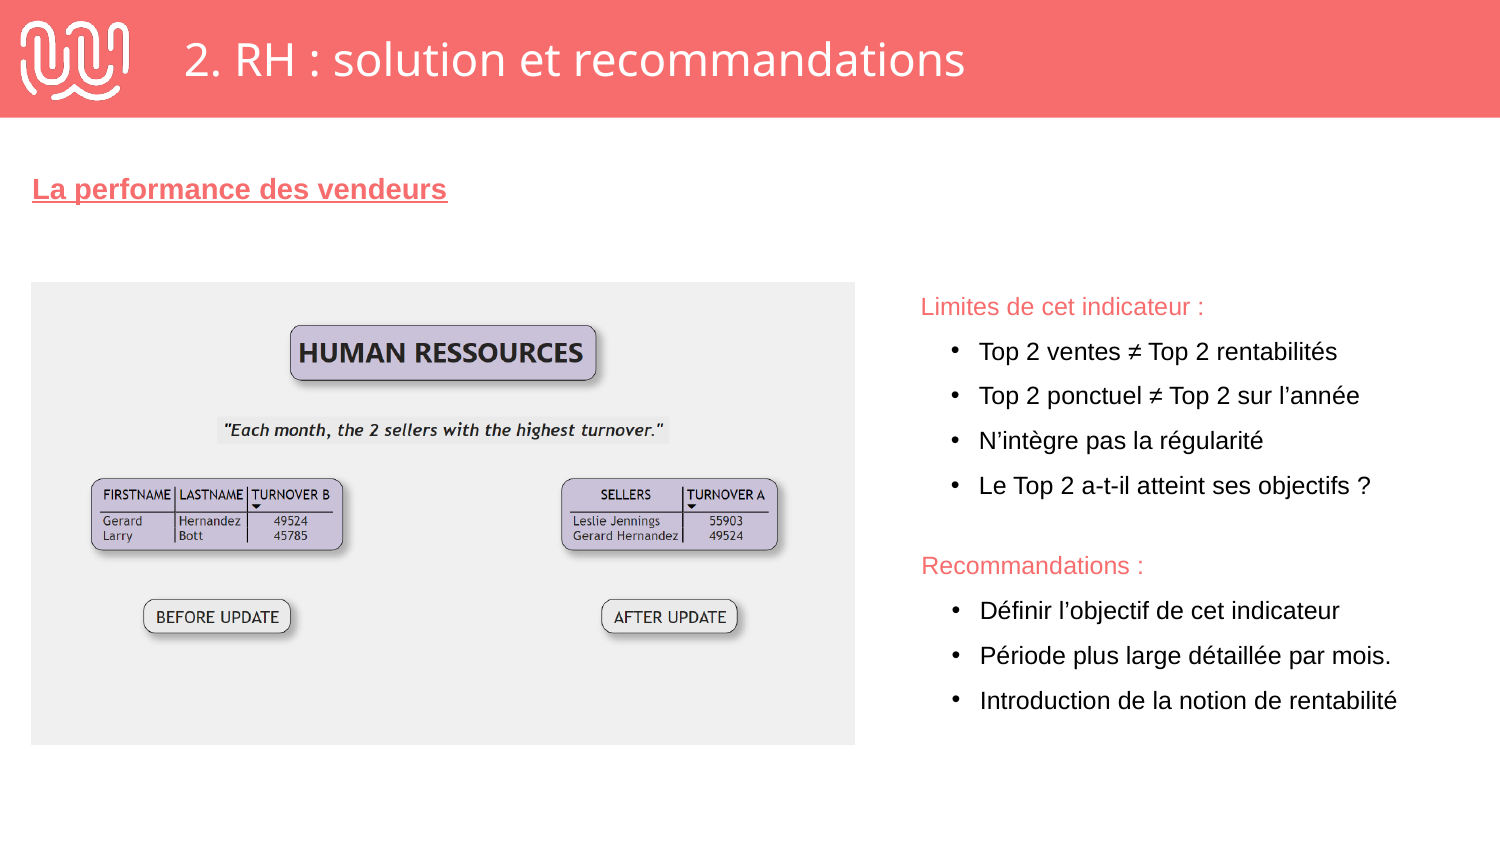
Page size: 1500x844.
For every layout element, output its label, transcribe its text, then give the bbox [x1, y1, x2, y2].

picture [30, 282, 855, 746]
text_box Limites de cet indicateur : Top 2 ventes ≠ Top 2 rentabilités Top 2 ponctuel ≠ Top 2 sur l’année N’intègre pas la régularité Le Top 2 a-t-il atteint ses objectifs ? [905, 282, 1457, 552]
text_box 2. RH : solution et recommandations [169, 23, 1395, 94]
text_box La performance des vendeurs [17, 163, 623, 213]
text_box Recommandations : Définir l’objectif de cet indicateur Période plus large détaillée par mois. Introduction de la notion de rentabilité [906, 542, 1414, 757]
picture [20, 20, 134, 101]
